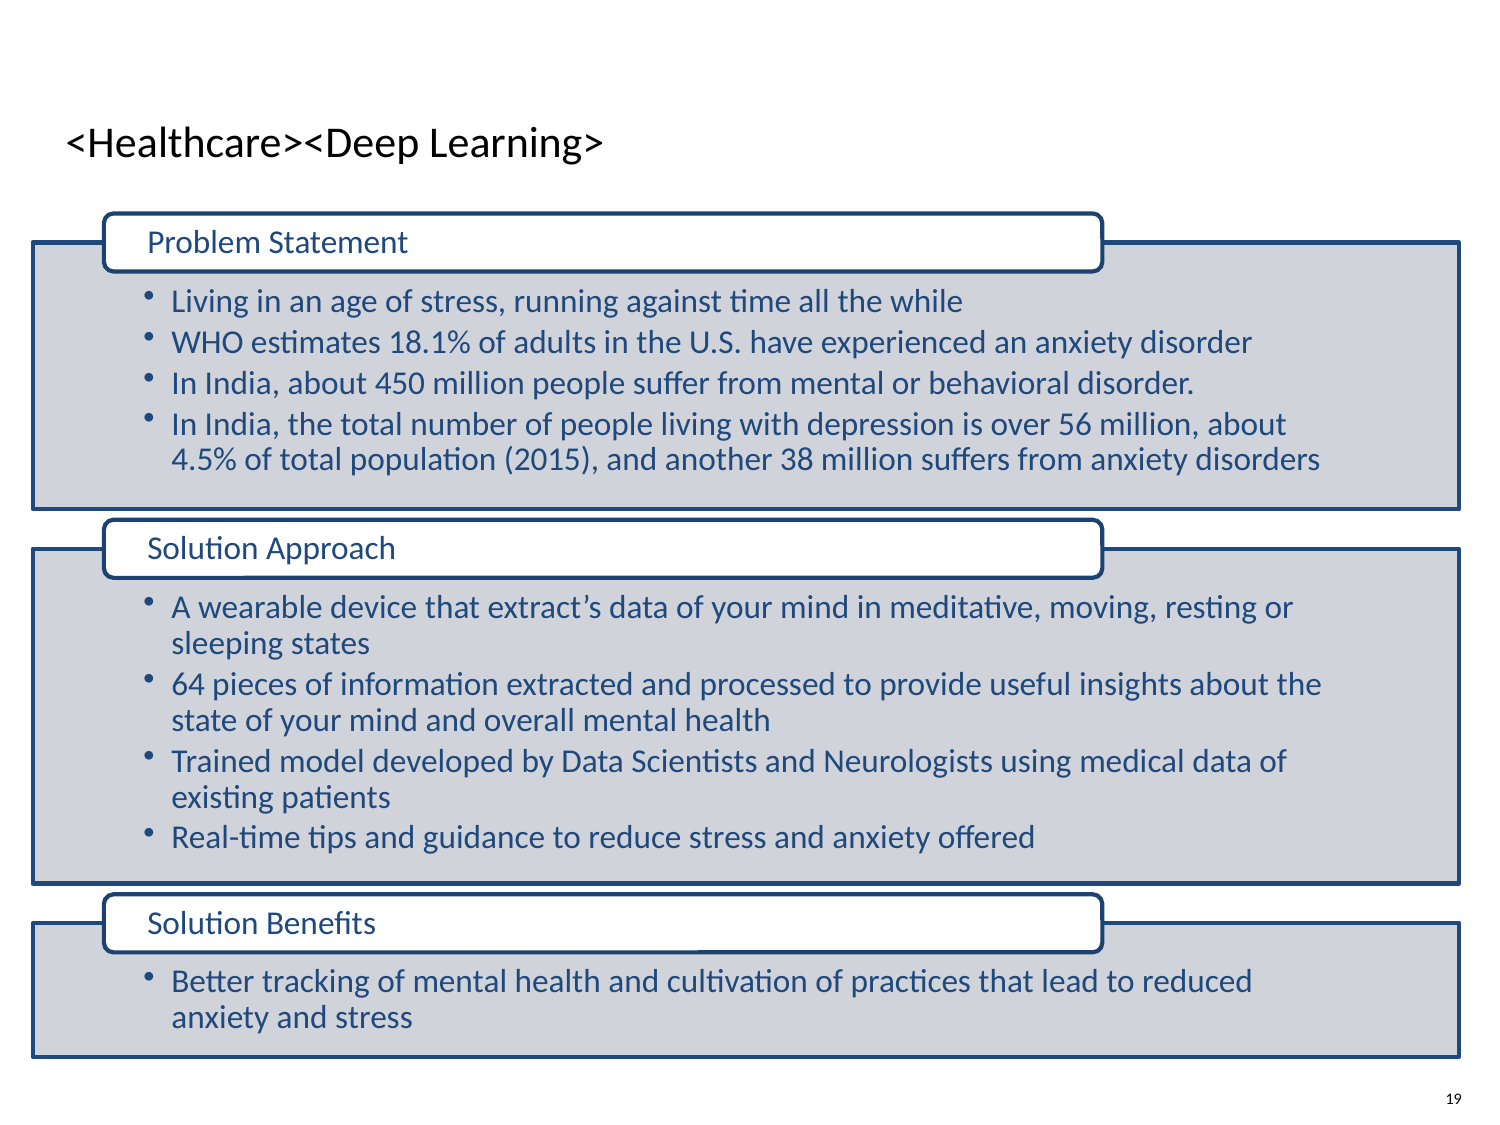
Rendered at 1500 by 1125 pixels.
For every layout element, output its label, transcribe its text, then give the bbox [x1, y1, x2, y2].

list <Healthcare><Deep Learning> [50, 105, 1265, 196]
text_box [32, 212, 1460, 1058]
